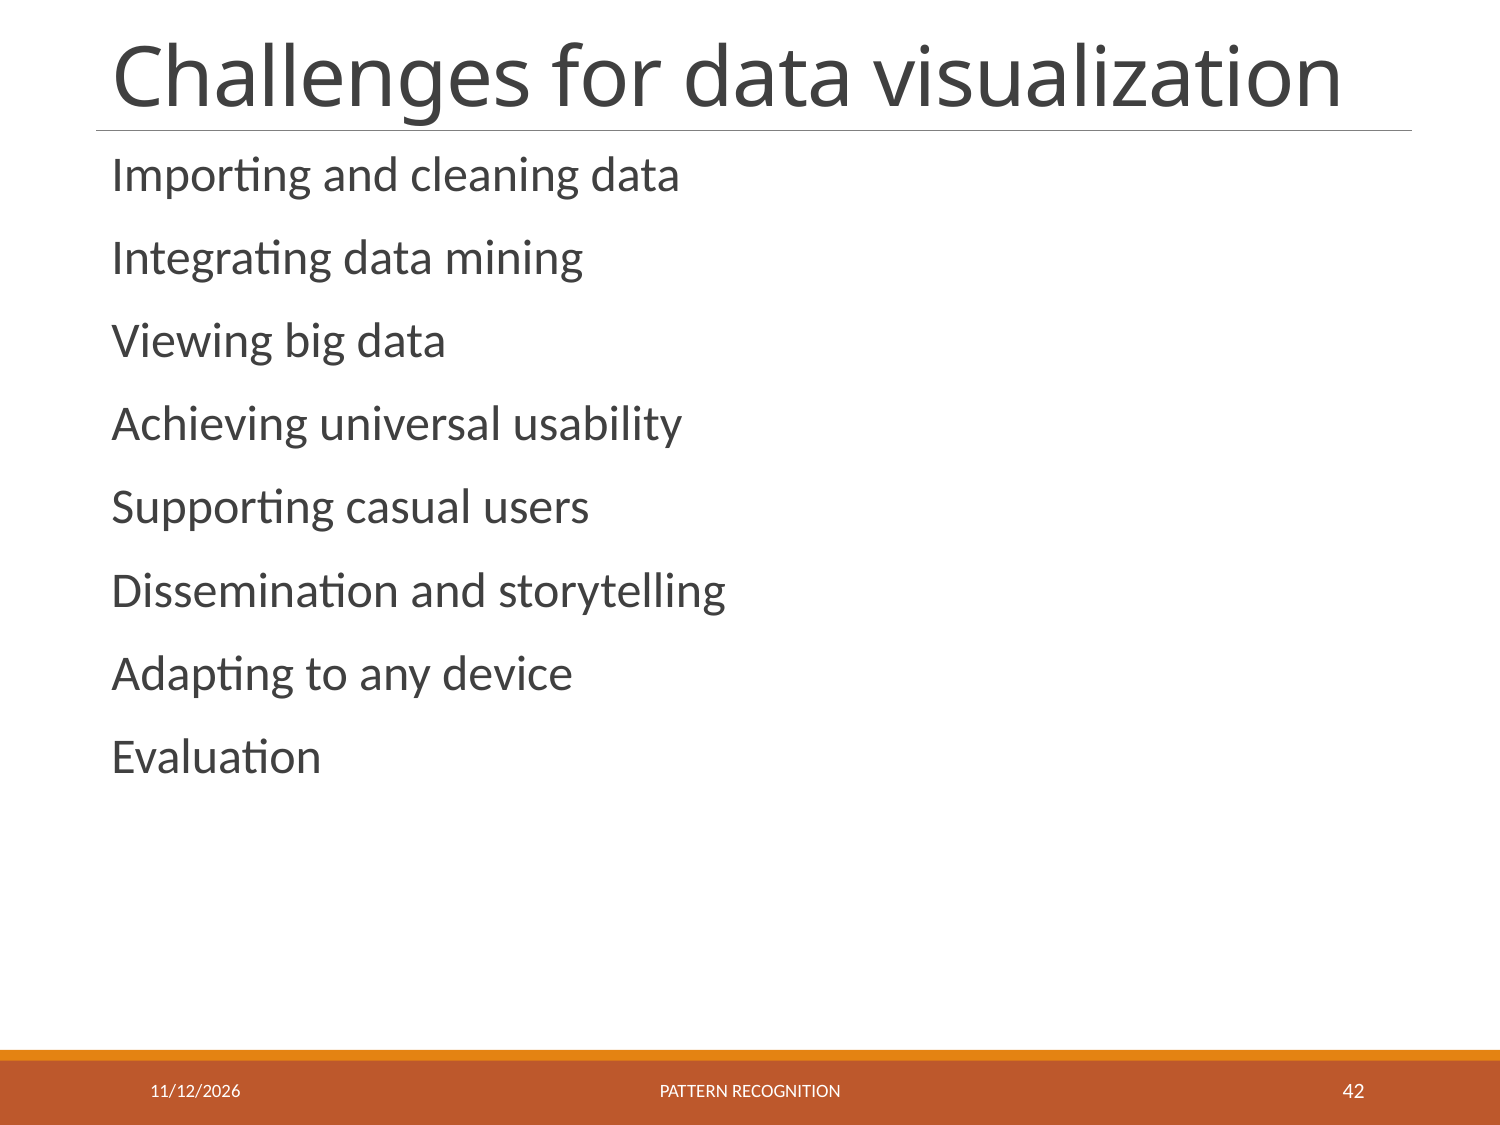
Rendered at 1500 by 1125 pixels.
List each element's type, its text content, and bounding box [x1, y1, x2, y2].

list Importing and cleaning data Integrating data mining Viewing big data Achieving universal usability Supporting casual users Dissemination and storytelling Adapting to any device Evaluation [96, 140, 1413, 1034]
title Challenges for data visualization [96, 19, 1413, 131]
footer Pattern recognition [453, 1059, 1047, 1120]
slide_number 42 [1218, 1059, 1380, 1120]
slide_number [135, 1059, 440, 1120]
